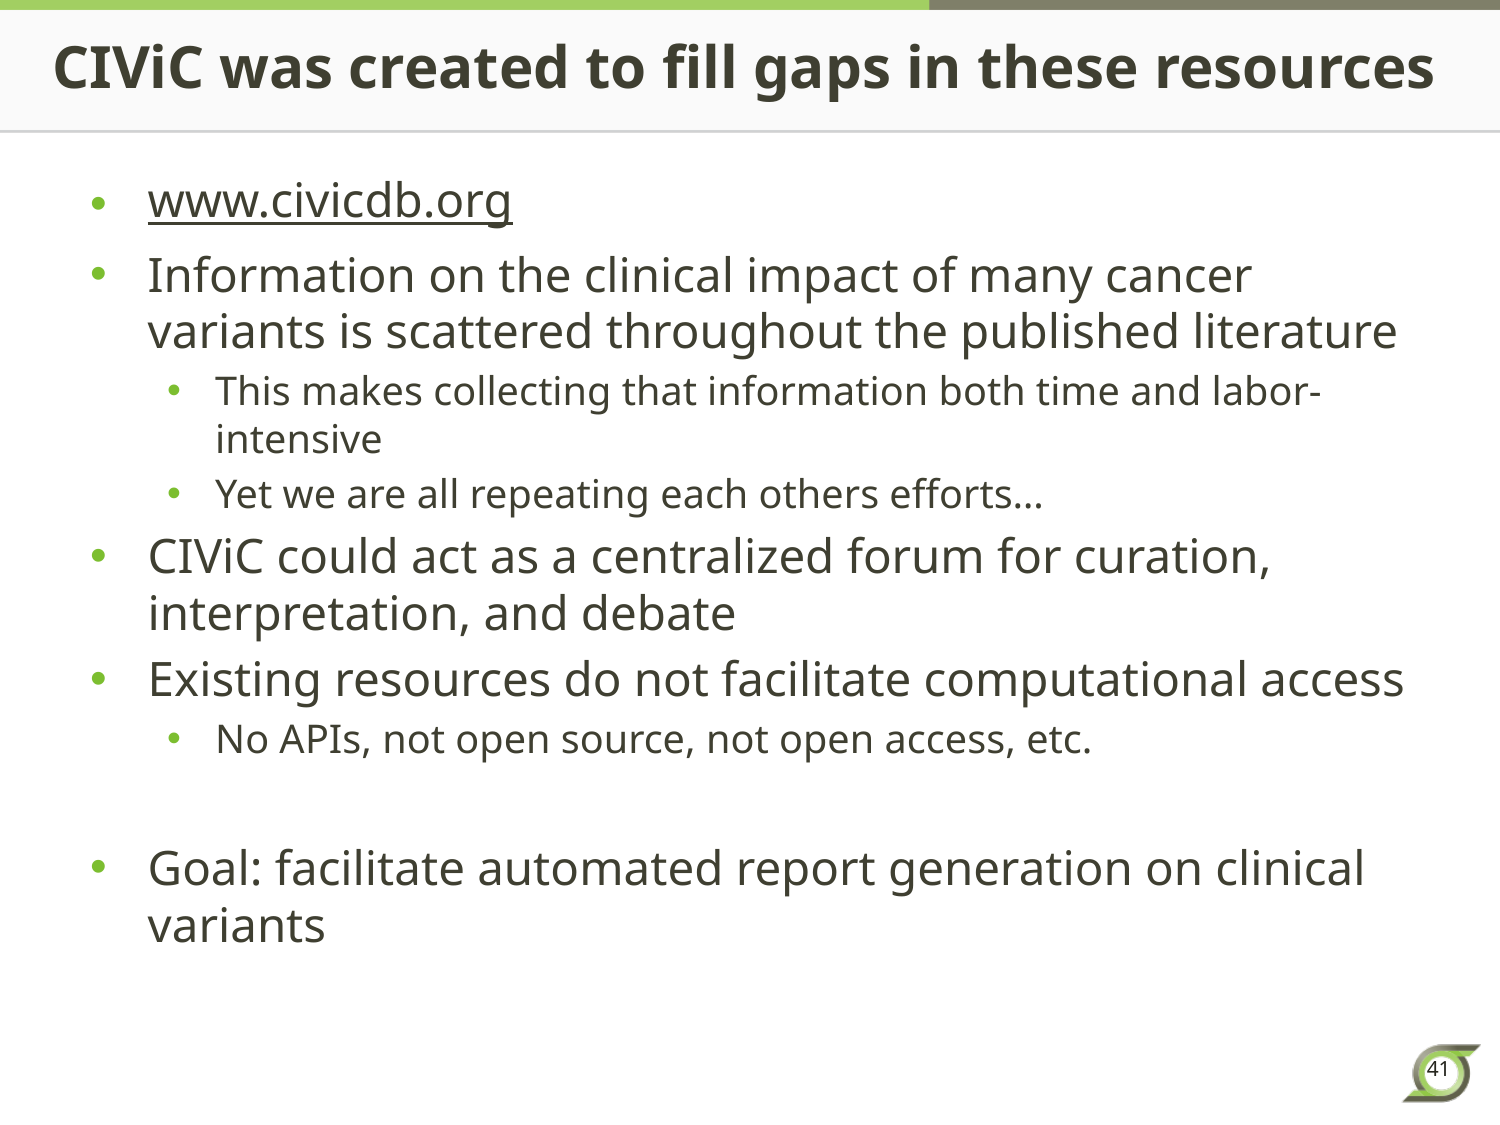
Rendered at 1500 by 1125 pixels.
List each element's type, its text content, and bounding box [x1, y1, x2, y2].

title CIViC was created to fill gaps in these resources [37, 18, 1454, 112]
list www.civicdb.org Information on the clinical impact of many cancer variants is scattered throughout the published literature This makes collecting that information both time and labor-intensive Yet we are all repeating each others efforts… CIViC could act as a centralized forum for curation, interpretation, and debate Existing resources do not facilitate computational access No APIs, not open source, not open access, etc. Goal: facilitate automated report generation on clinical variants [75, 162, 1425, 1005]
